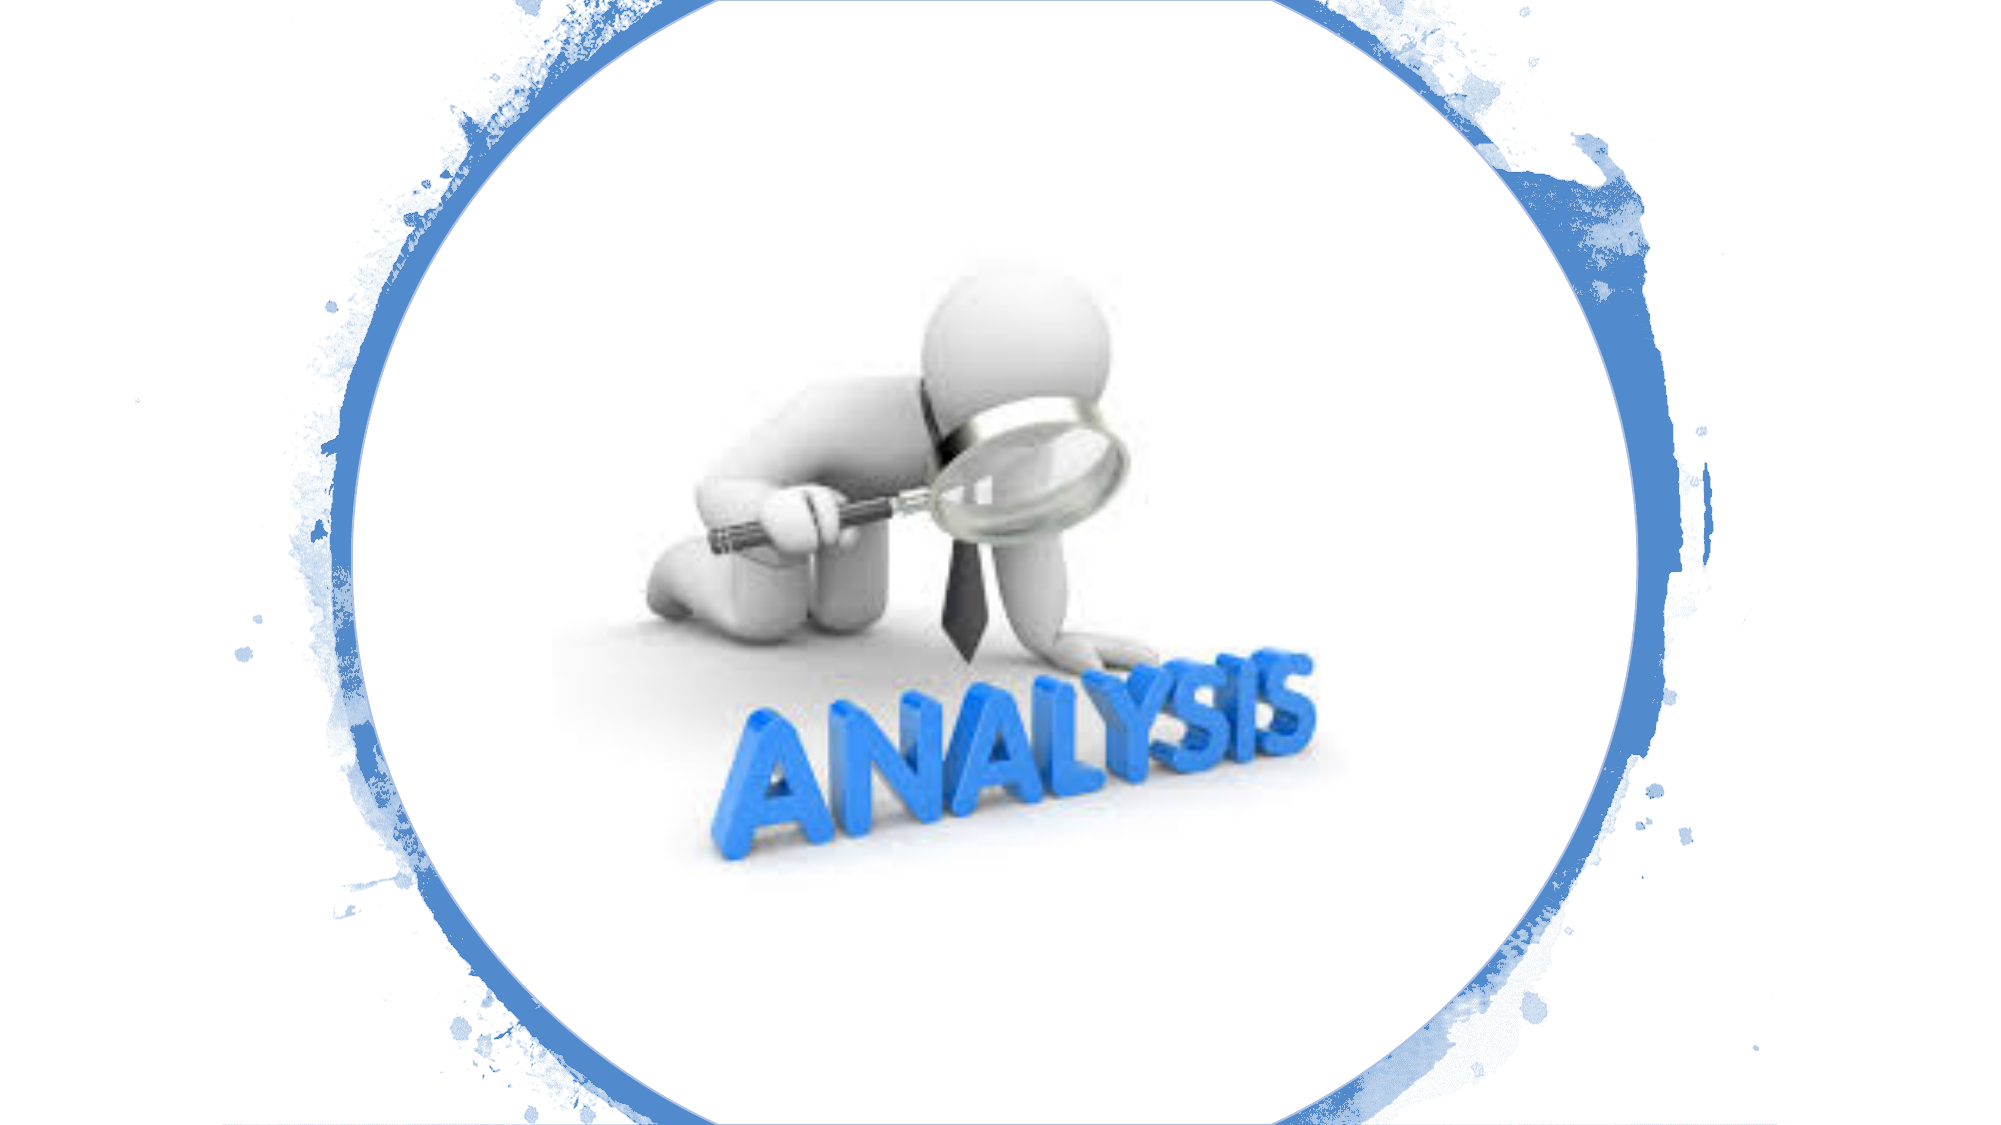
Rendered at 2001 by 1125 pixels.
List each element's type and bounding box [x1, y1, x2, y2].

picture [0, 0, 2000, 1125]
list [552, 192, 1406, 940]
